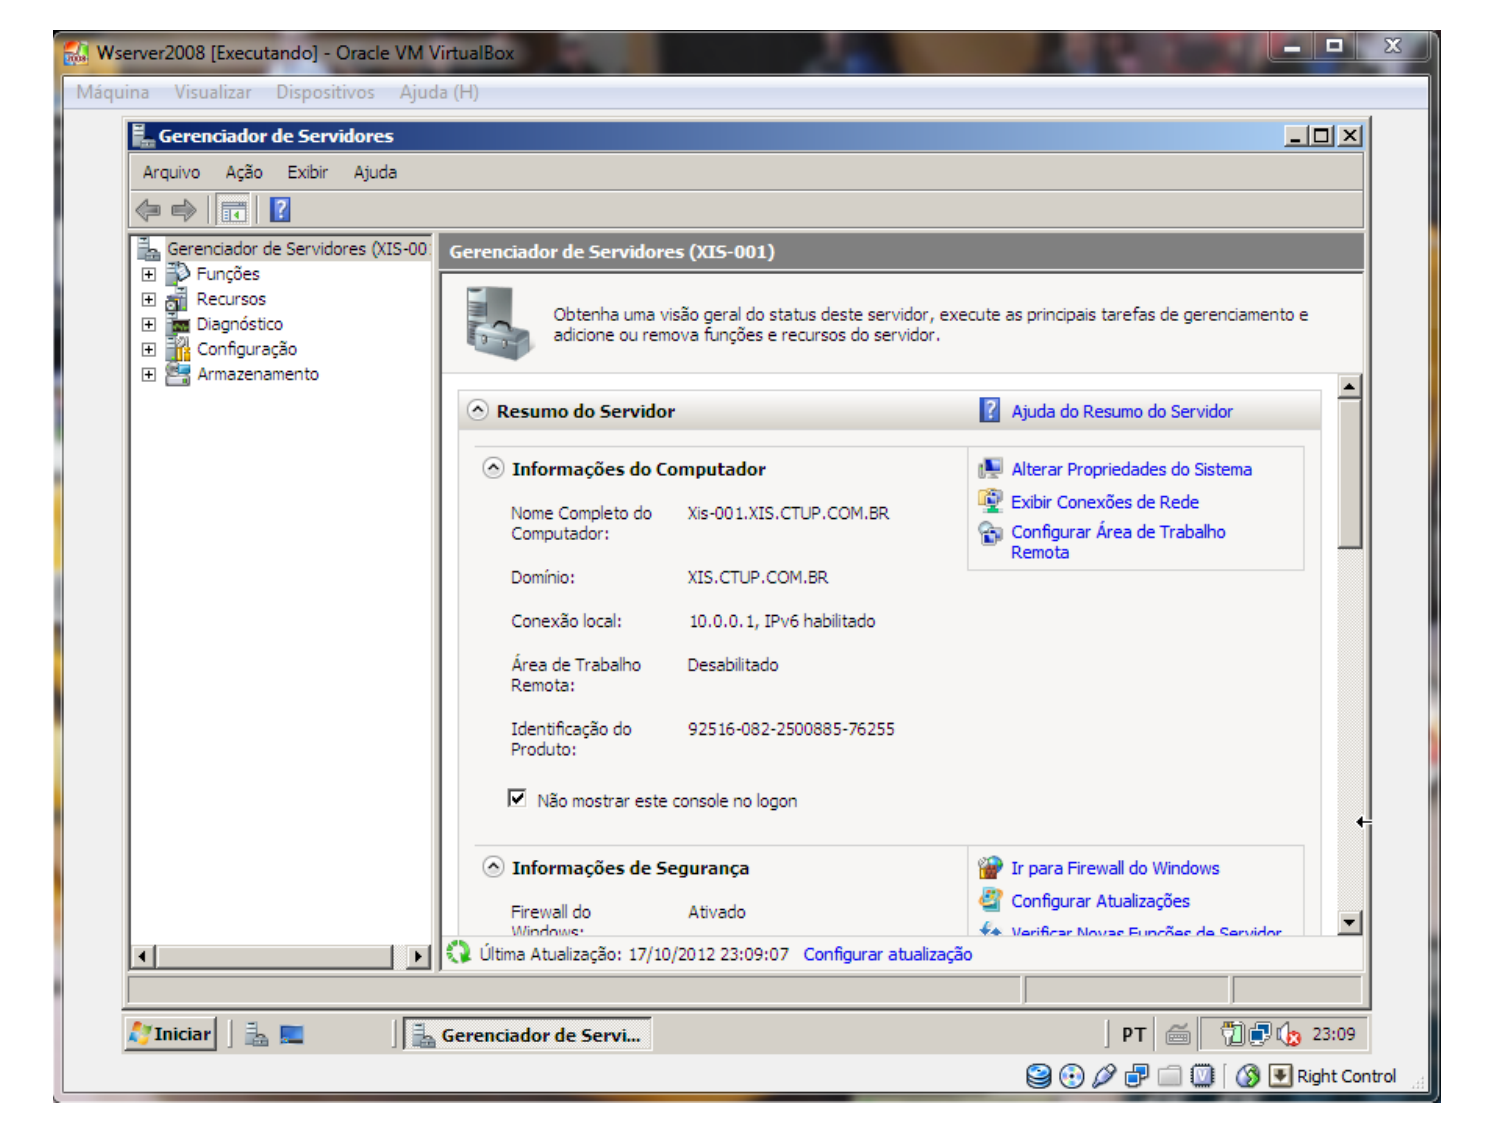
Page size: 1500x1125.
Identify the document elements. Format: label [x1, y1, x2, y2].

picture [52, 30, 1441, 1103]
